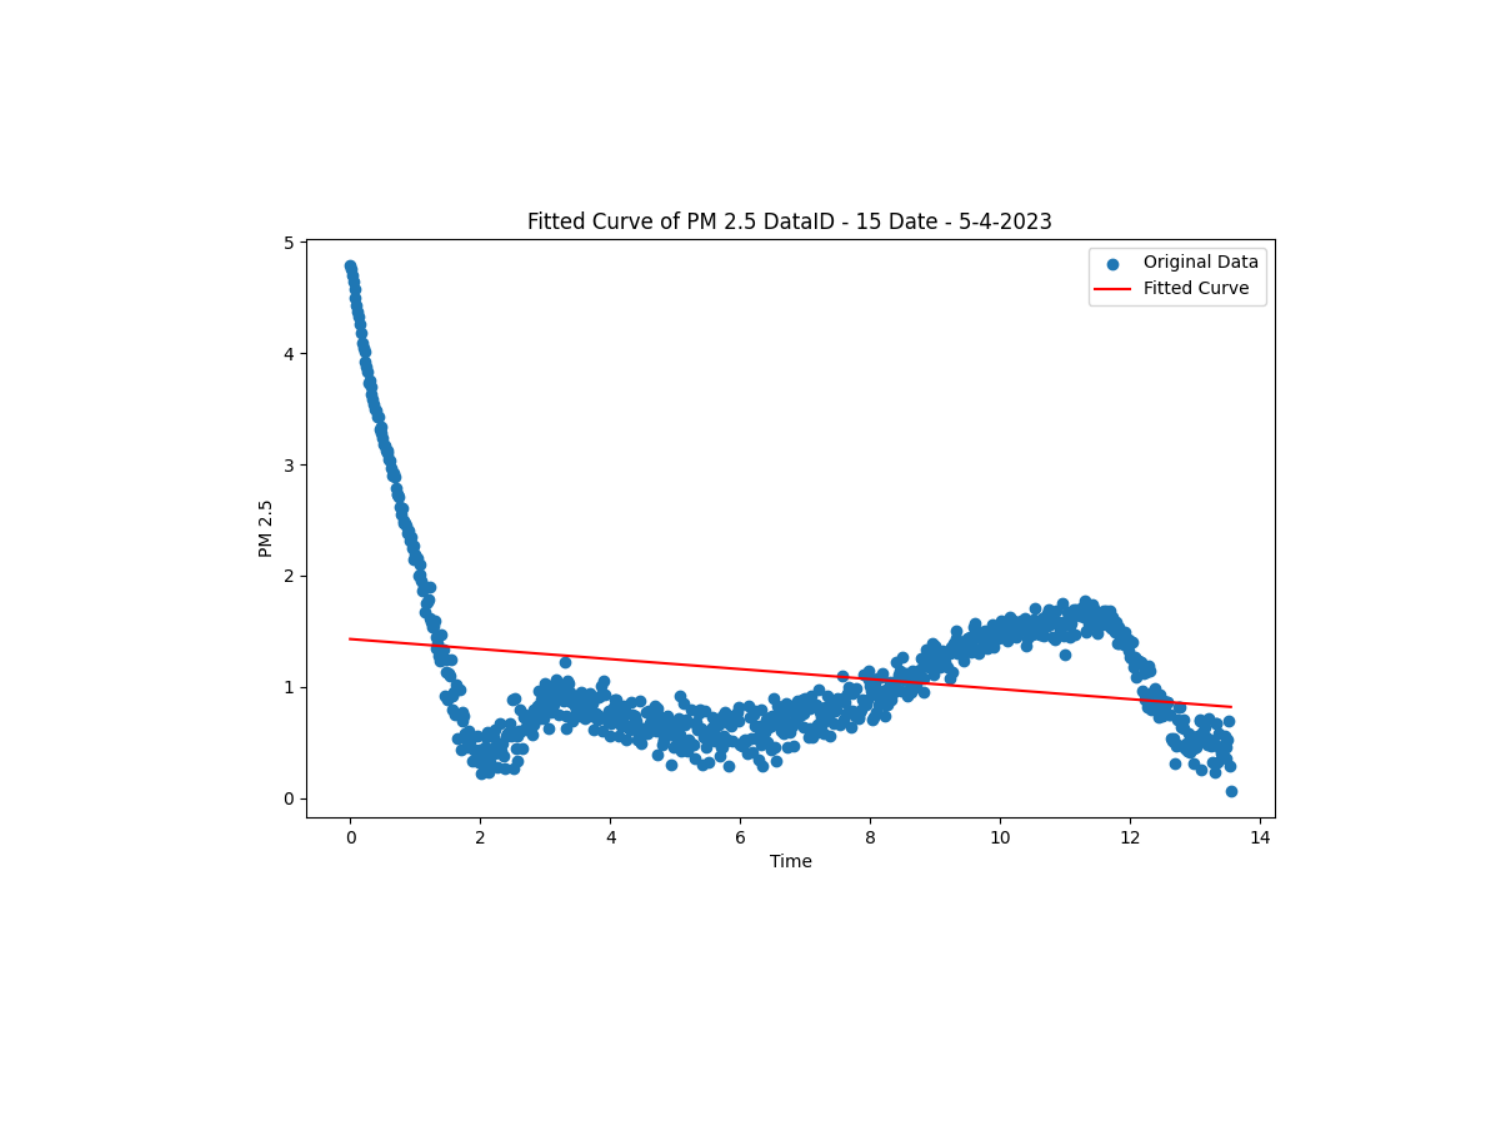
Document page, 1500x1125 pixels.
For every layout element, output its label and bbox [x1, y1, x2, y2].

picture [149, 149, 1401, 901]
